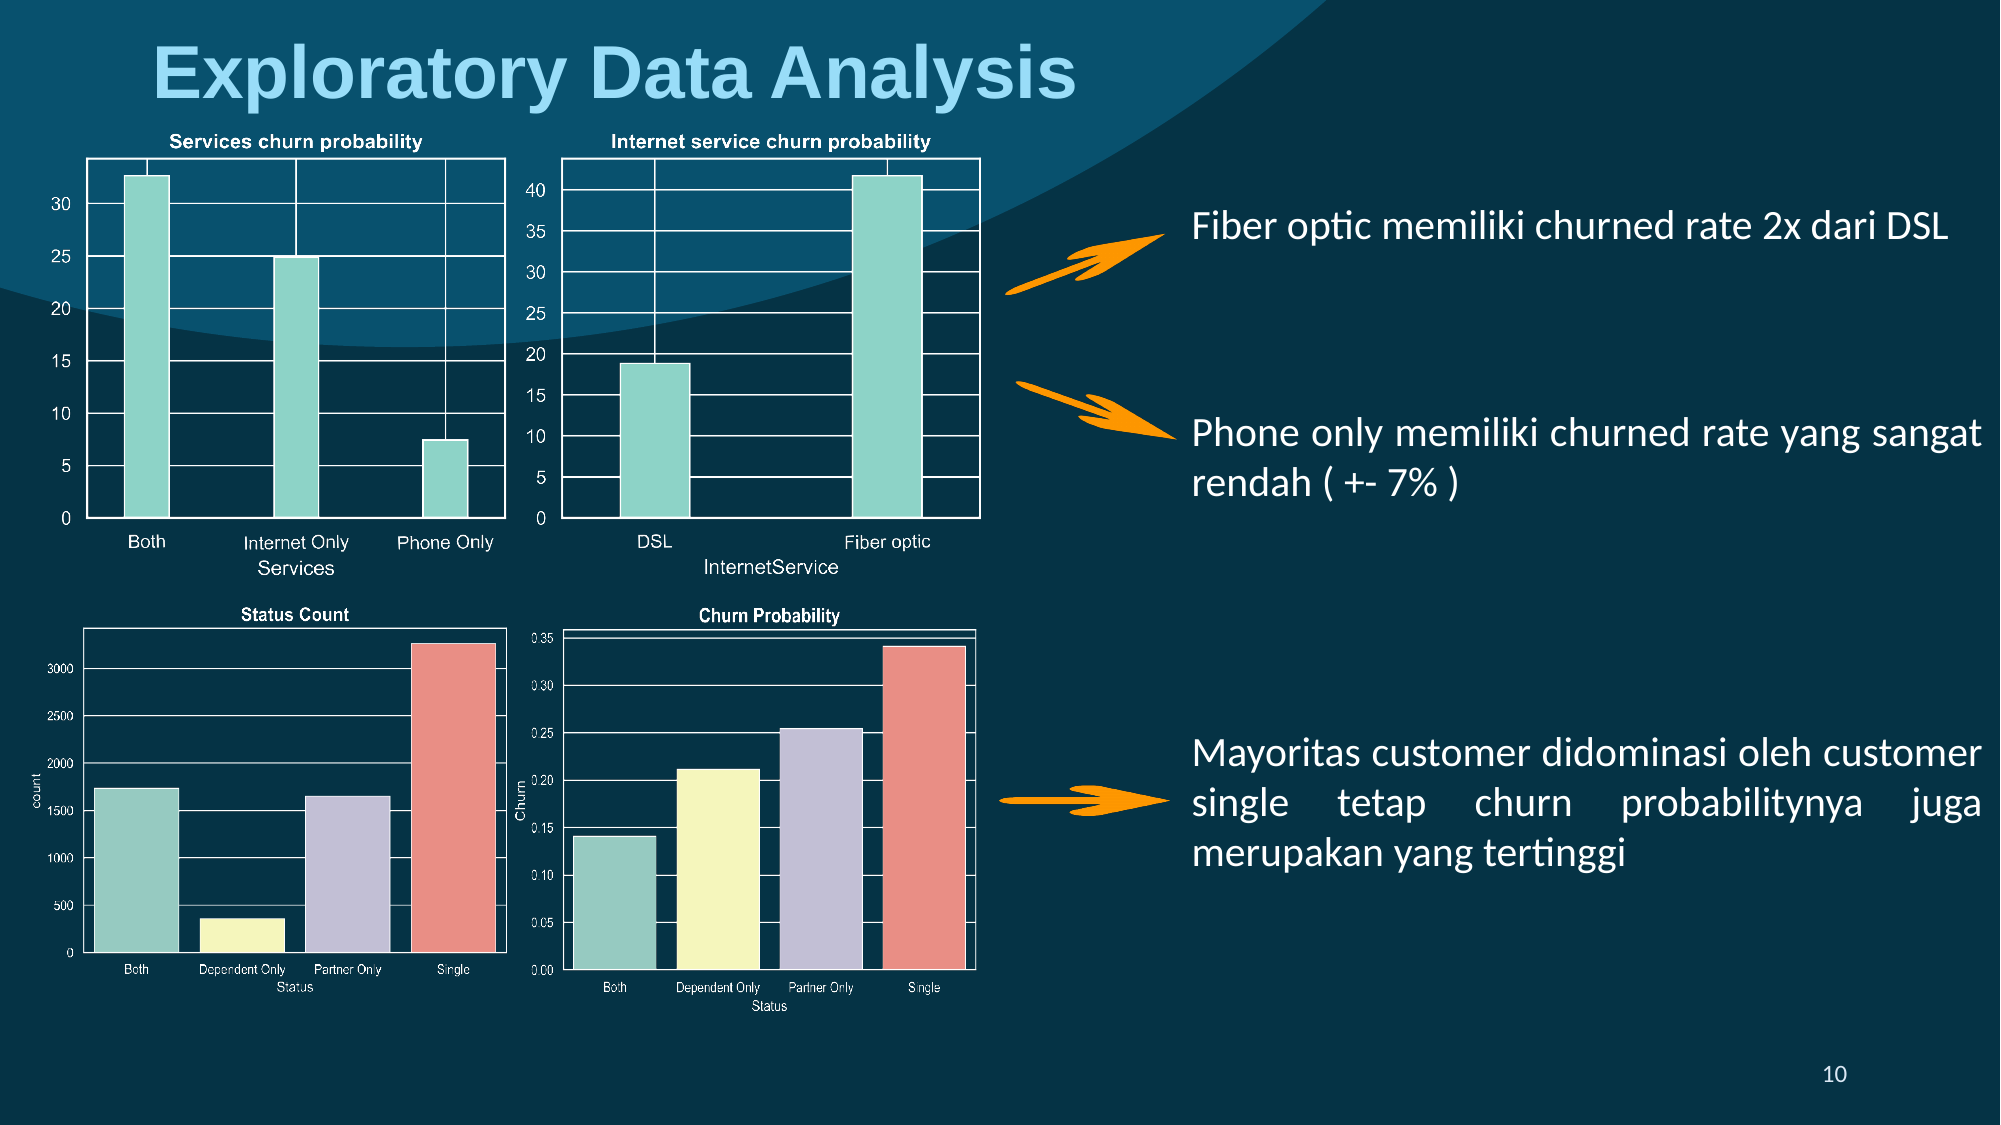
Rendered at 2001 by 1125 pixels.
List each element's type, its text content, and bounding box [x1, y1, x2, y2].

picture [562, 158, 980, 519]
text_box Mayoritas customer didominasi oleh customer single tetap churn probabilitynya juga merupakan yang tertinggi [1191, 717, 1983, 882]
picture [406, 136, 410, 148]
picture [783, 609, 788, 622]
picture [413, 139, 420, 152]
text_box Fiber optic memiliki churned rate 2x dari DSL [1191, 190, 1983, 256]
text_box Exploratory Data Analysis [137, 26, 1556, 148]
picture [846, 536, 850, 548]
picture [830, 139, 836, 151]
picture [171, 134, 181, 147]
picture [243, 139, 251, 147]
picture [1006, 235, 1161, 295]
picture [861, 536, 866, 548]
picture [921, 139, 927, 149]
text_box Phone only memiliki churned rate yang sangat rendah ( +- 7% ) [1191, 396, 1983, 512]
picture [715, 138, 720, 147]
slide_number 10 [1412, 1042, 1863, 1103]
picture [326, 139, 331, 148]
picture [86, 158, 506, 519]
picture [253, 609, 257, 620]
picture [1016, 382, 1174, 439]
picture [842, 138, 847, 147]
picture [130, 535, 136, 547]
picture [755, 609, 762, 622]
picture [1000, 786, 1167, 815]
picture [563, 630, 976, 970]
picture [630, 136, 634, 148]
picture [196, 138, 205, 147]
picture [334, 138, 339, 147]
picture [803, 609, 807, 620]
picture [914, 136, 919, 148]
picture [680, 136, 684, 148]
picture [383, 138, 387, 148]
picture [84, 644, 506, 953]
